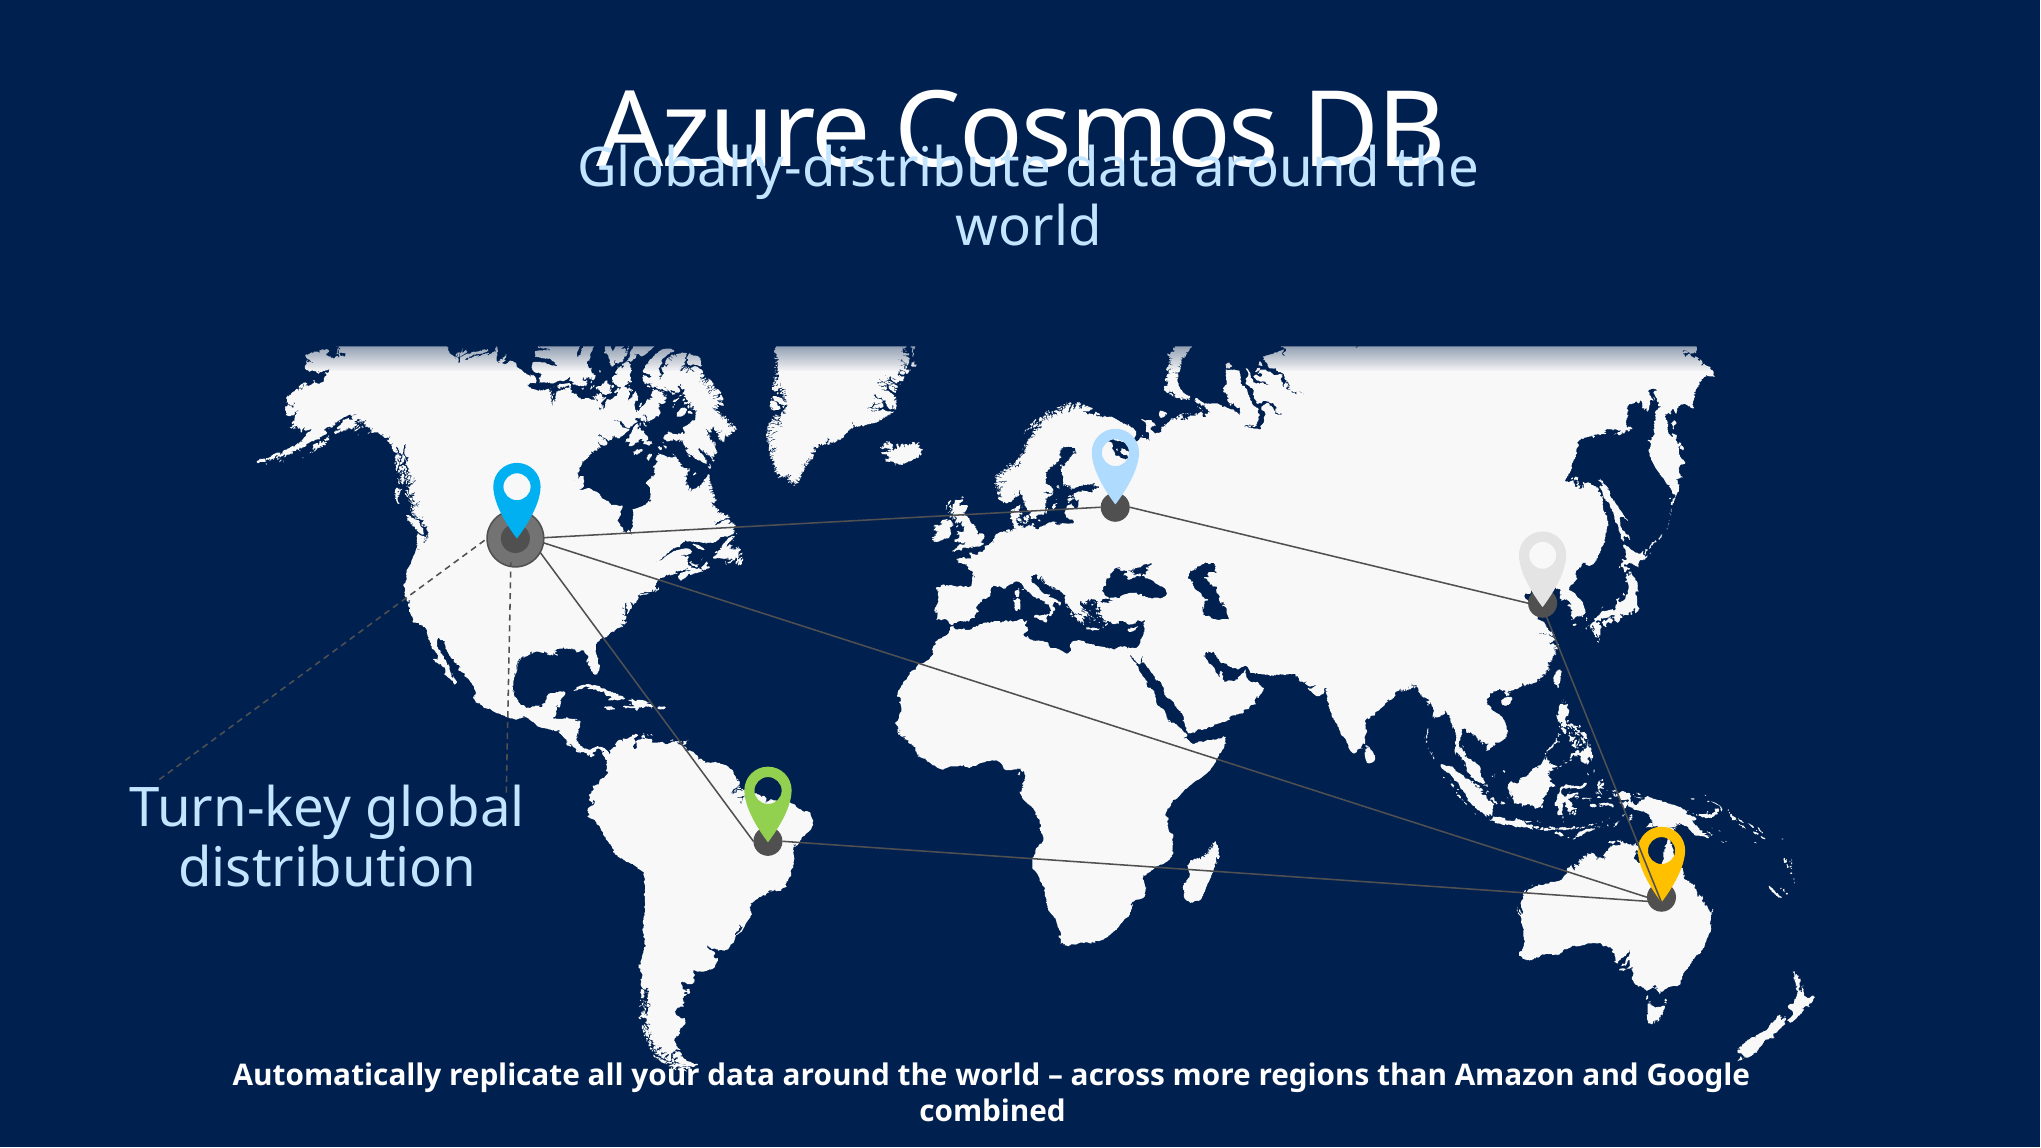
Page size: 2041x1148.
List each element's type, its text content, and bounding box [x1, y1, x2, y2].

text_box [1161, 371, 1715, 428]
text_box [1738, 971, 1816, 1048]
text_box Globally-distribute data around the world [500, 125, 1558, 272]
text_box [1728, 812, 1744, 823]
text_box [1159, 410, 1167, 418]
text_box [1517, 879, 1714, 994]
text_box [1768, 885, 1782, 899]
text_box Automatically replicate all your data around the world – across more regions than Amazon and Google combined [145, 1048, 1841, 1135]
text_box Turn-key global distribution [102, 765, 486, 912]
text_box [64, 33, 1976, 343]
text_box [256, 371, 737, 538]
text_box [1696, 808, 1719, 819]
text_box [767, 371, 910, 428]
text_box [1786, 858, 1793, 869]
text_box Azure Cosmos DB [94, 61, 1948, 203]
text_box [638, 913, 752, 1048]
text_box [158, 538, 488, 780]
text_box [486, 428, 1686, 913]
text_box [505, 562, 512, 793]
text_box [1141, 419, 1156, 428]
text_box [64, 343, 1976, 371]
text_box [1050, 913, 1130, 947]
text_box [1646, 998, 1667, 1025]
text_box [1029, 402, 1134, 428]
text_box [1686, 810, 1713, 839]
text_box [1738, 823, 1746, 830]
